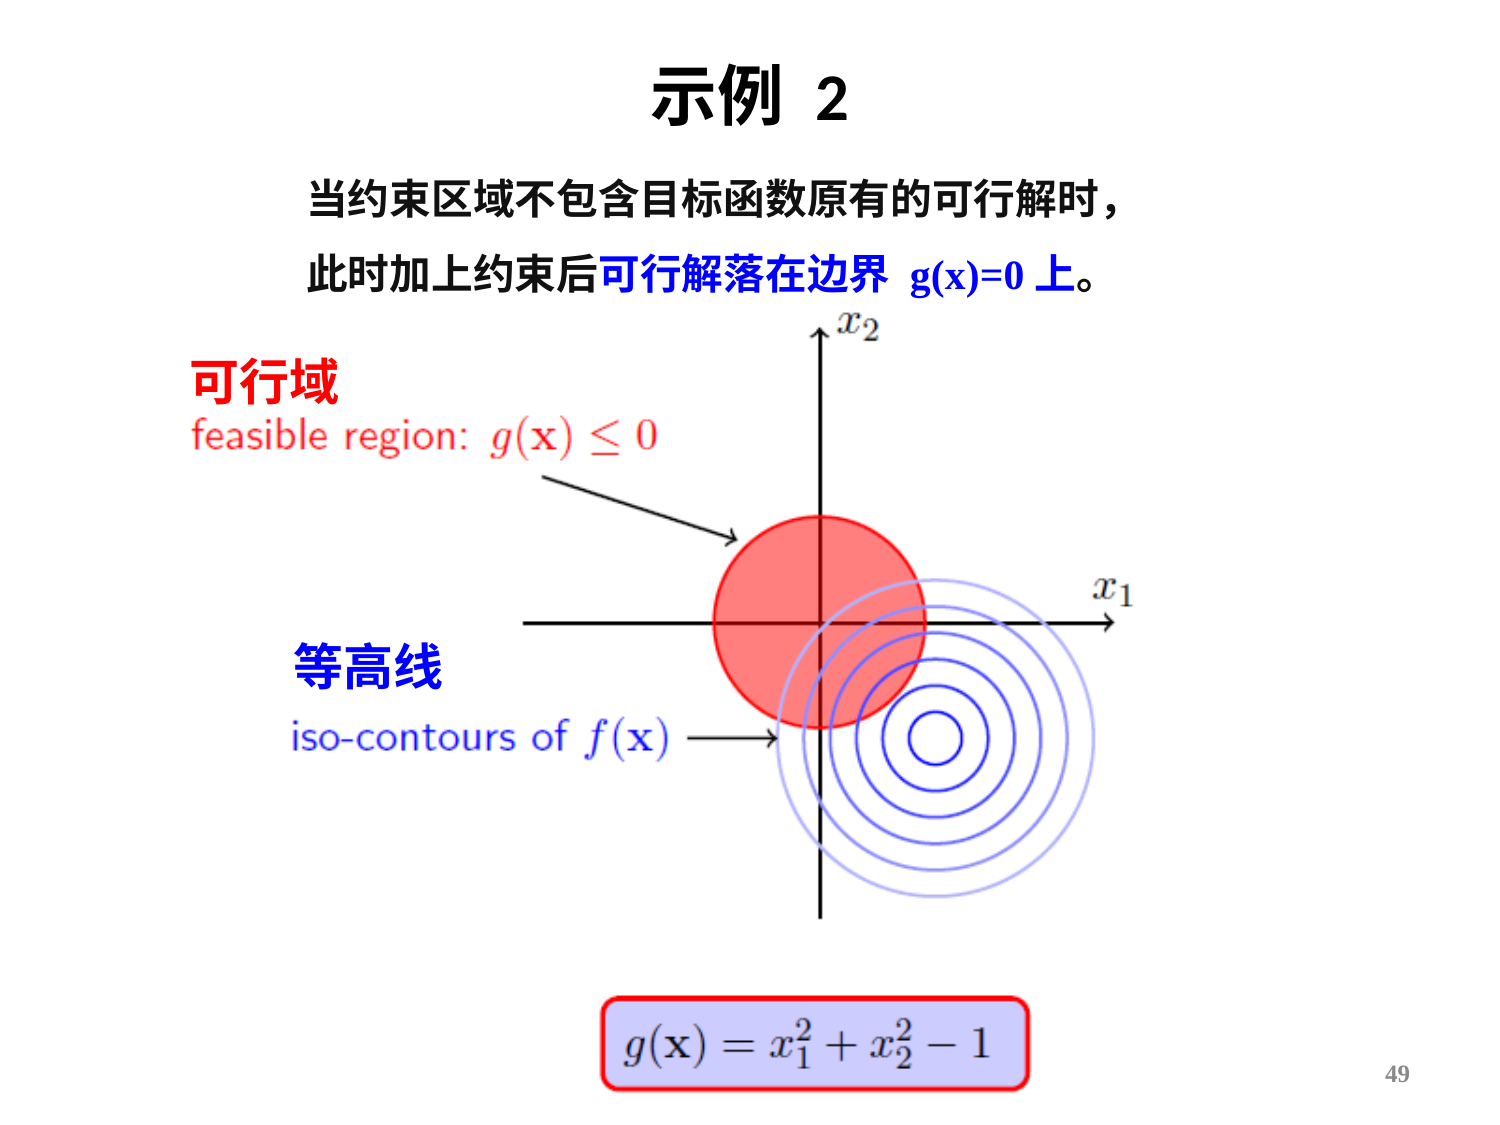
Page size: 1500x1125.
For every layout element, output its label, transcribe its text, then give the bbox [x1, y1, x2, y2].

slide_number 49 [1236, 1042, 1425, 1103]
text_box 当约束区域不包含目标函数原有的可行解时， 此时加上约束后可行解落在边界 g(x)=0上。 [291, 140, 1303, 305]
title 示例 2 [75, 0, 1425, 188]
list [170, 272, 1232, 1125]
